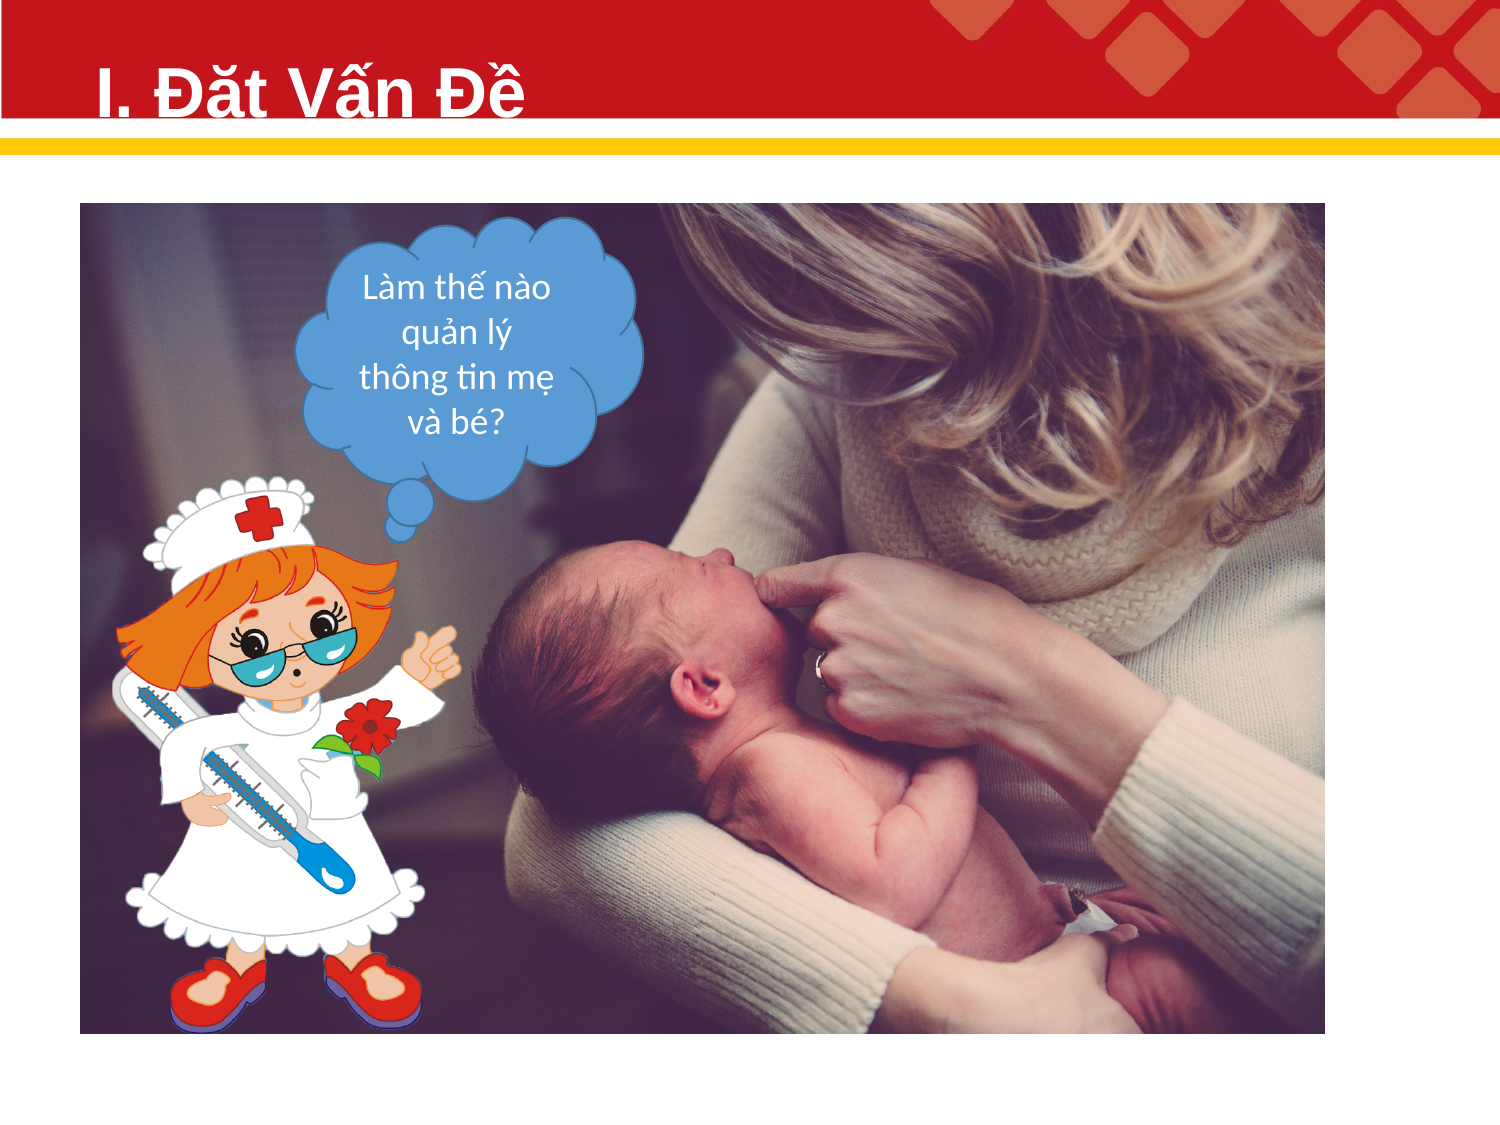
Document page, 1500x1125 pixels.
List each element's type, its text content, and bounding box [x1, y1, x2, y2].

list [80, 203, 1325, 1034]
title I. Đặt Vấn Đề [80, 0, 1397, 204]
picture [0, 0, 1500, 1125]
